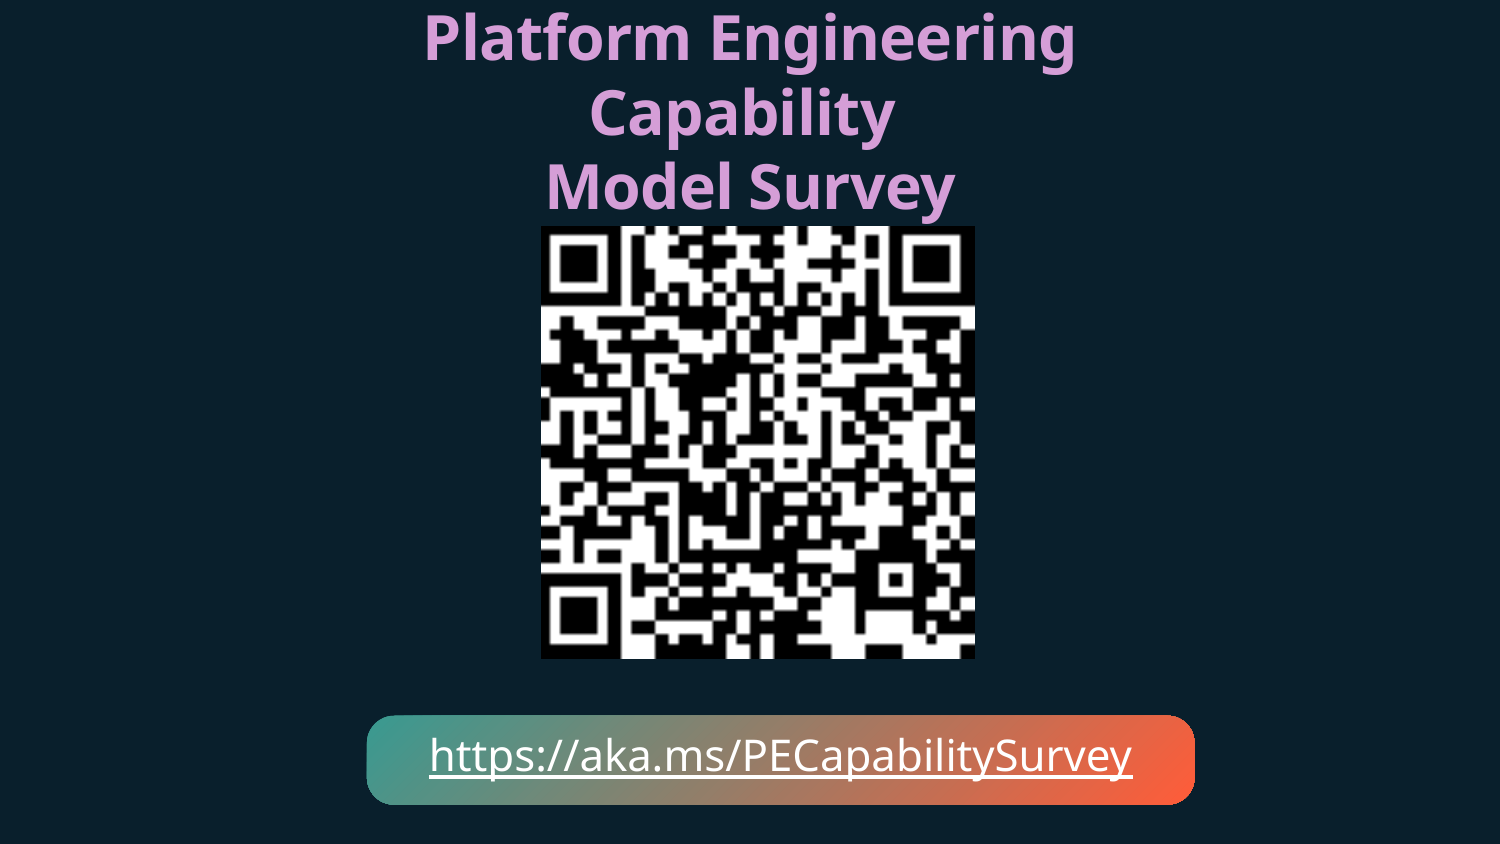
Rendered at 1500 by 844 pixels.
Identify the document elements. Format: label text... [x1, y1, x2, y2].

picture [541, 225, 975, 659]
title Platform Engineering Capability Model Survey [305, 34, 1195, 186]
text_box https://aka.ms/PECapabilitySurvey [366, 715, 1195, 805]
